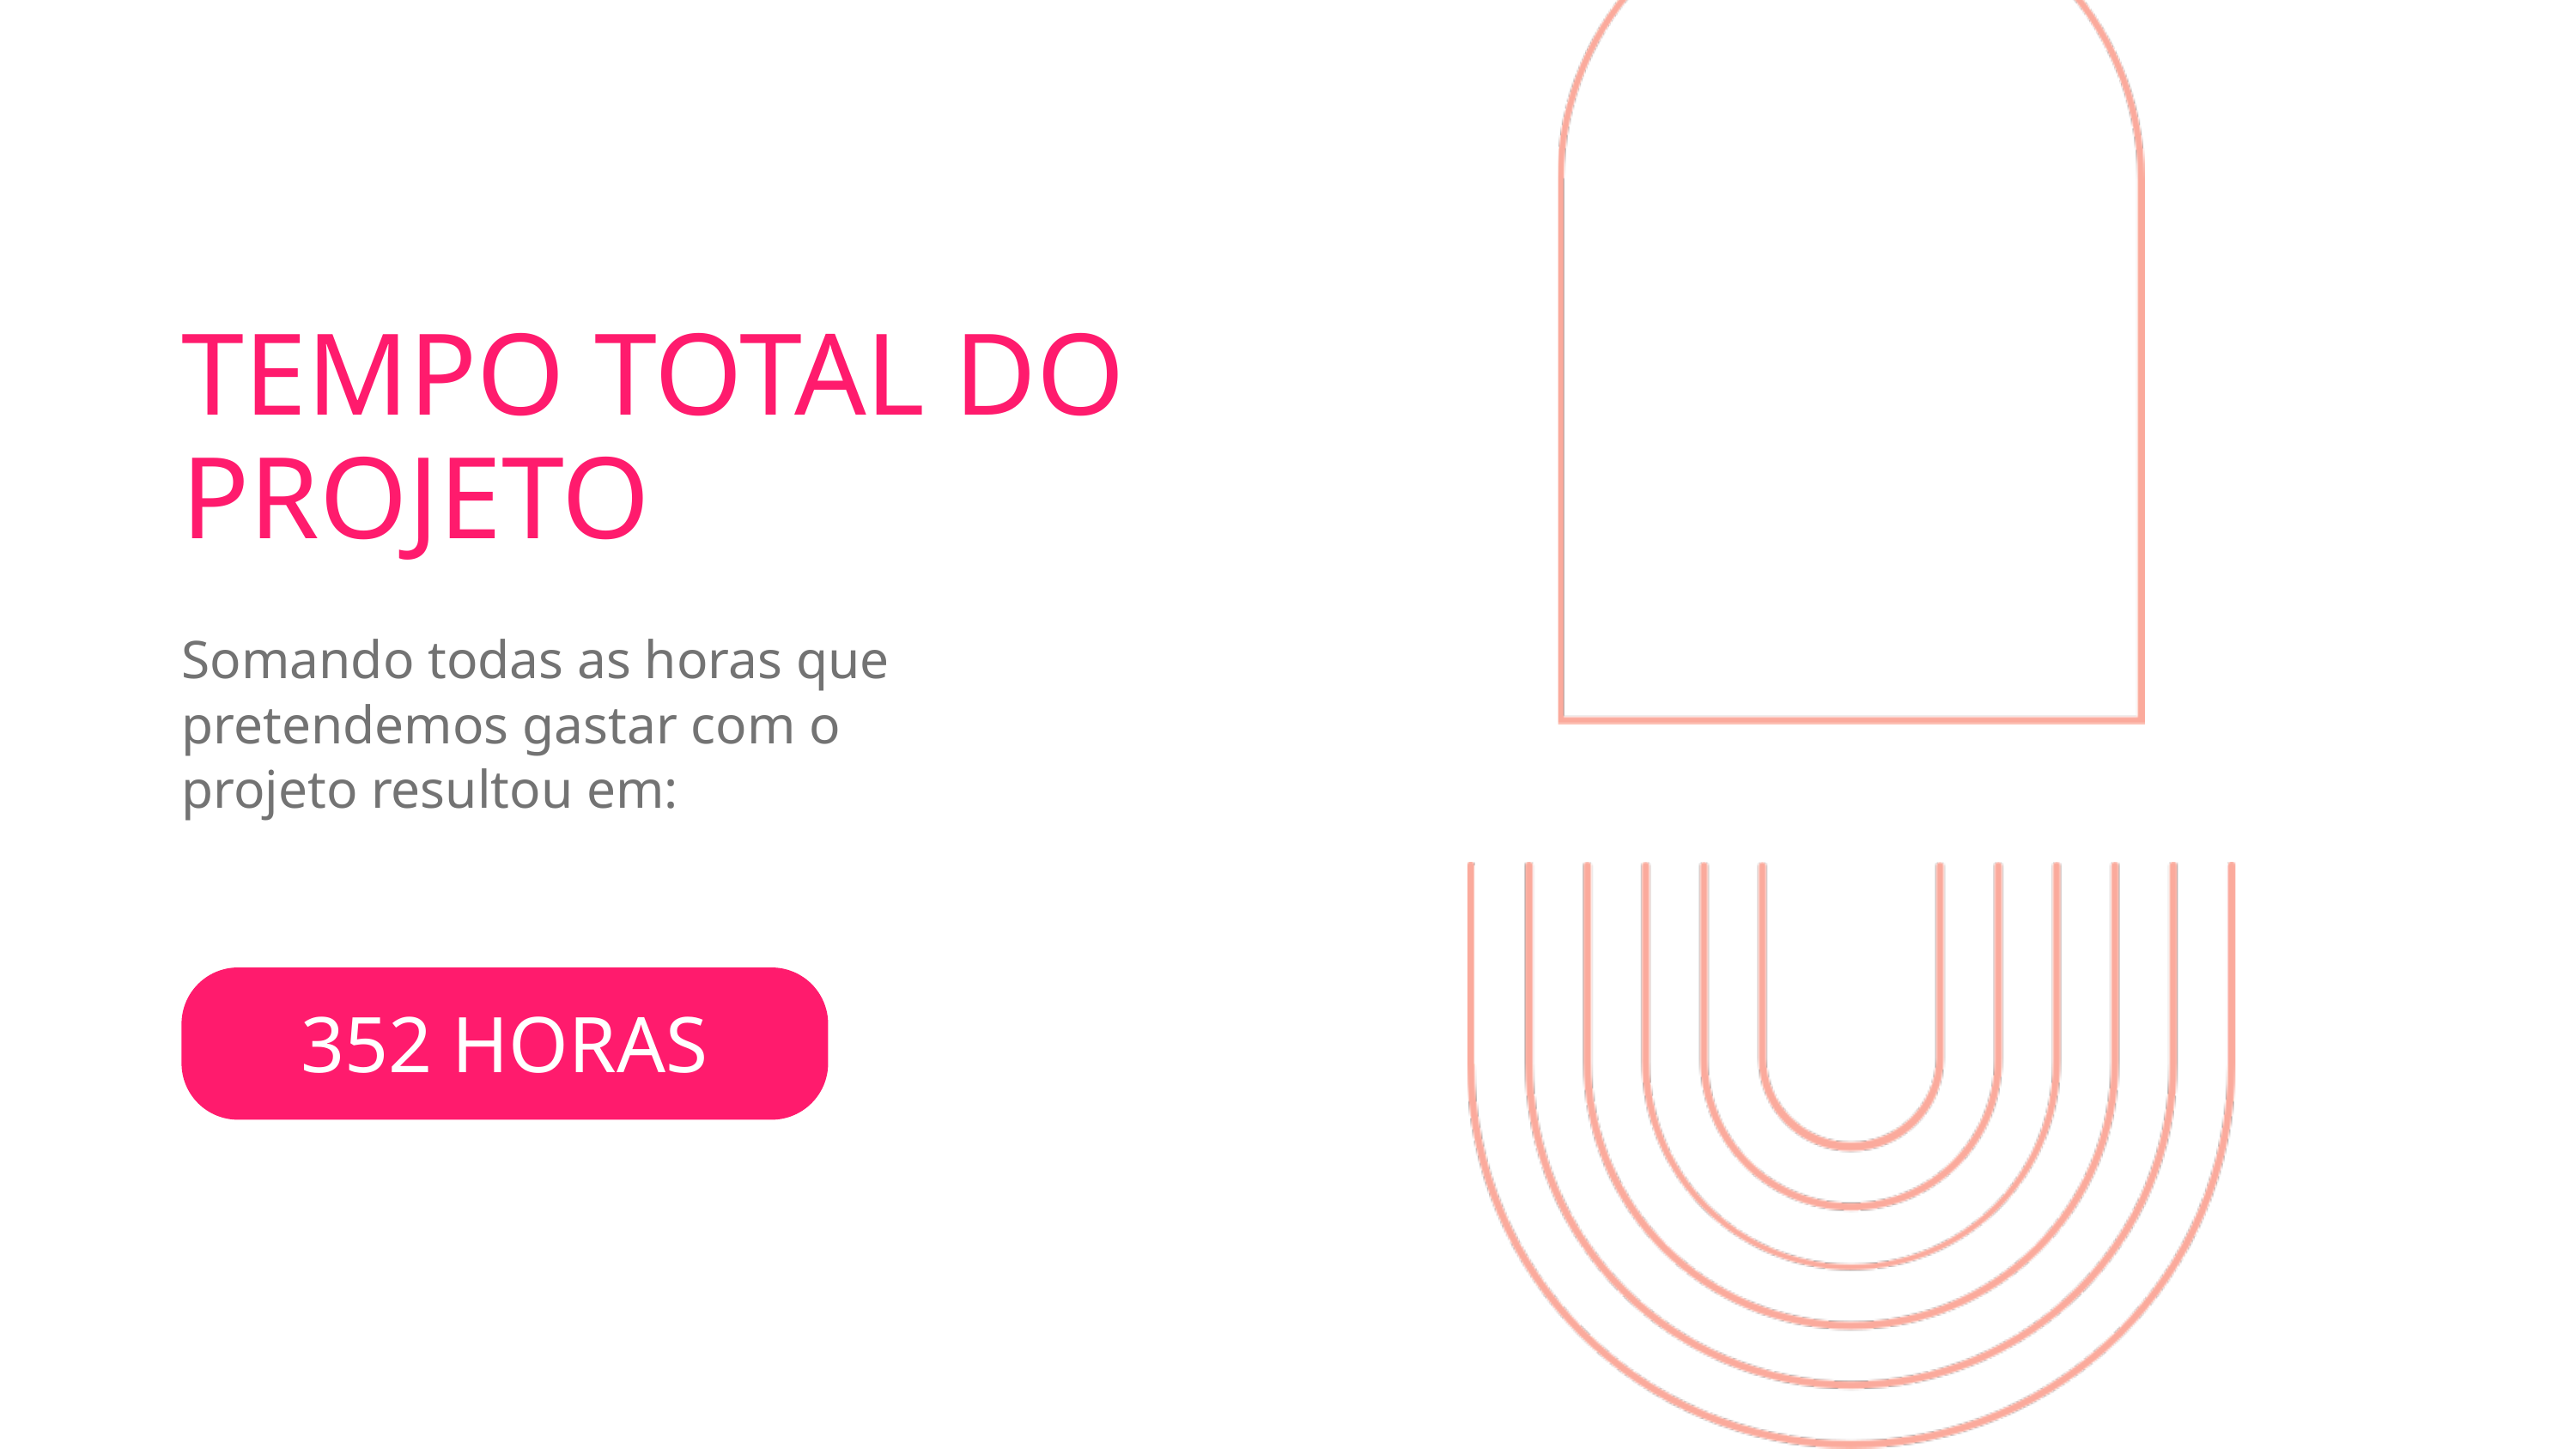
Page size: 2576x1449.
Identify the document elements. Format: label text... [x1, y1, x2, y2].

text_box [1467, 862, 2236, 1449]
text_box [181, 967, 829, 1120]
text_box TEMPO TOTAL DO PROJETO [181, 313, 1288, 561]
text_box [1558, 0, 2145, 724]
text_box Somando todas as horas que pretendemos gastar com o projeto resultou em: [181, 624, 1007, 819]
